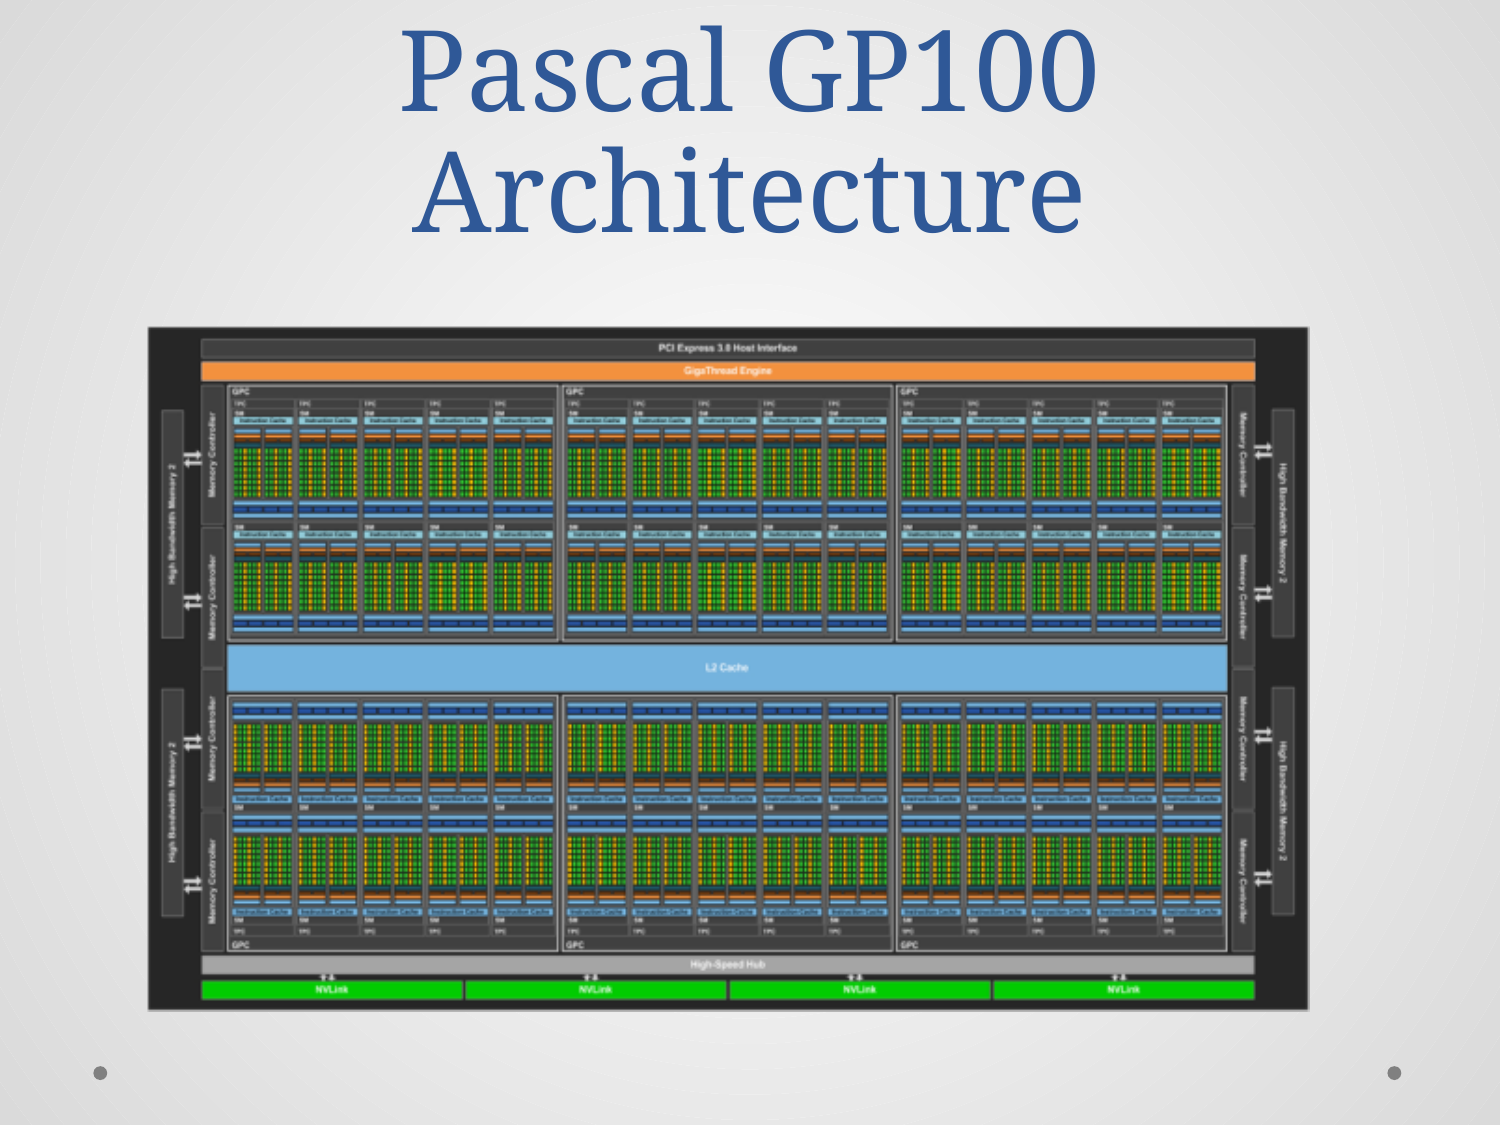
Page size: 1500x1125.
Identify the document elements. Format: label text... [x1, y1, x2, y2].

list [147, 326, 1310, 1012]
title Pascal GP100 Architecture [75, 0, 1425, 263]
